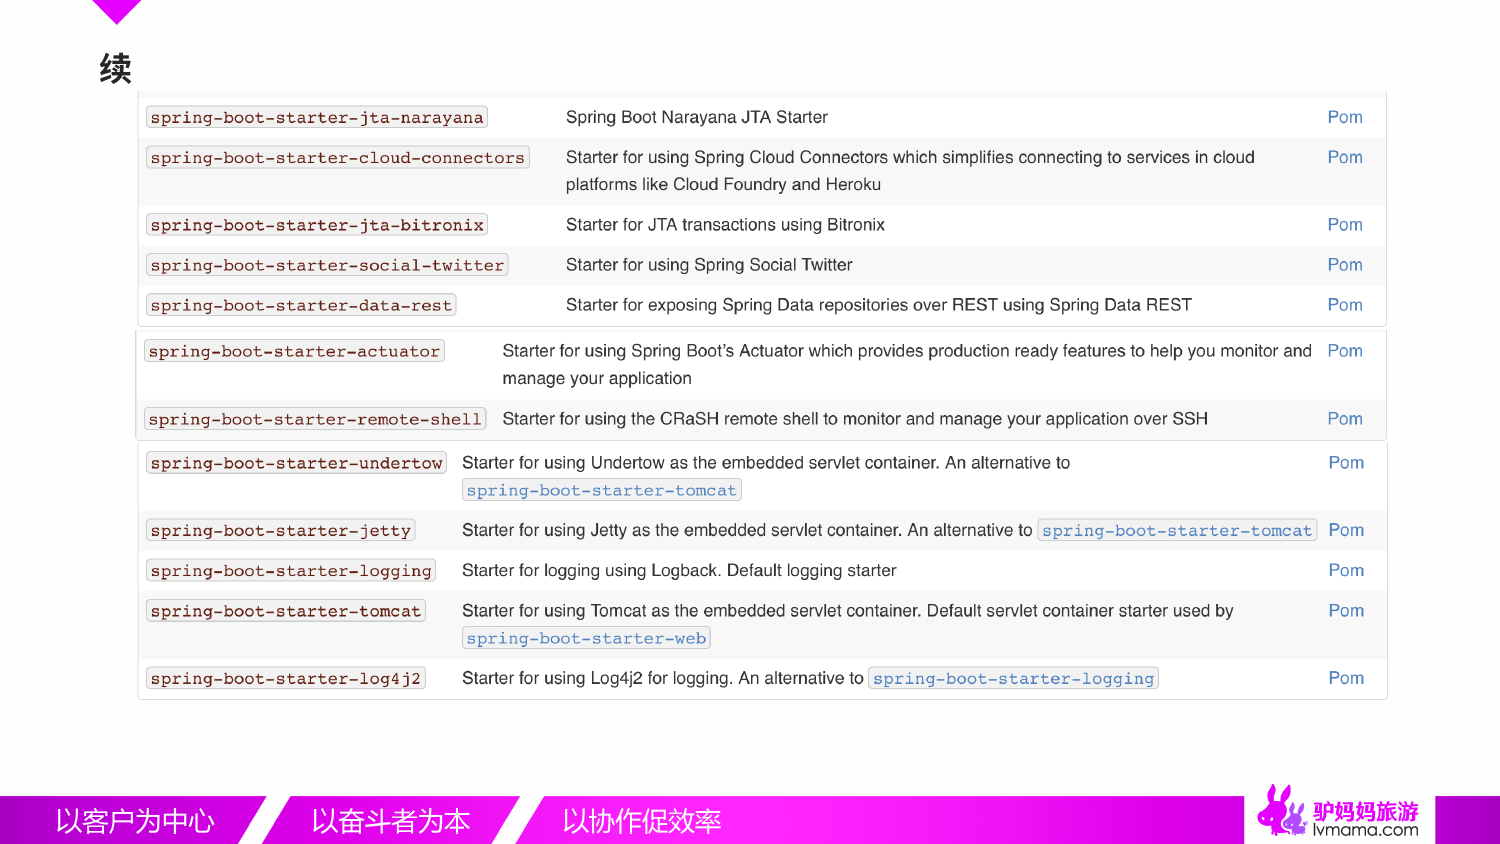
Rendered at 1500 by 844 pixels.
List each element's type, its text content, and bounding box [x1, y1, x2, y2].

picture [0, 0, 1500, 844]
title 续 [85, 33, 1412, 103]
